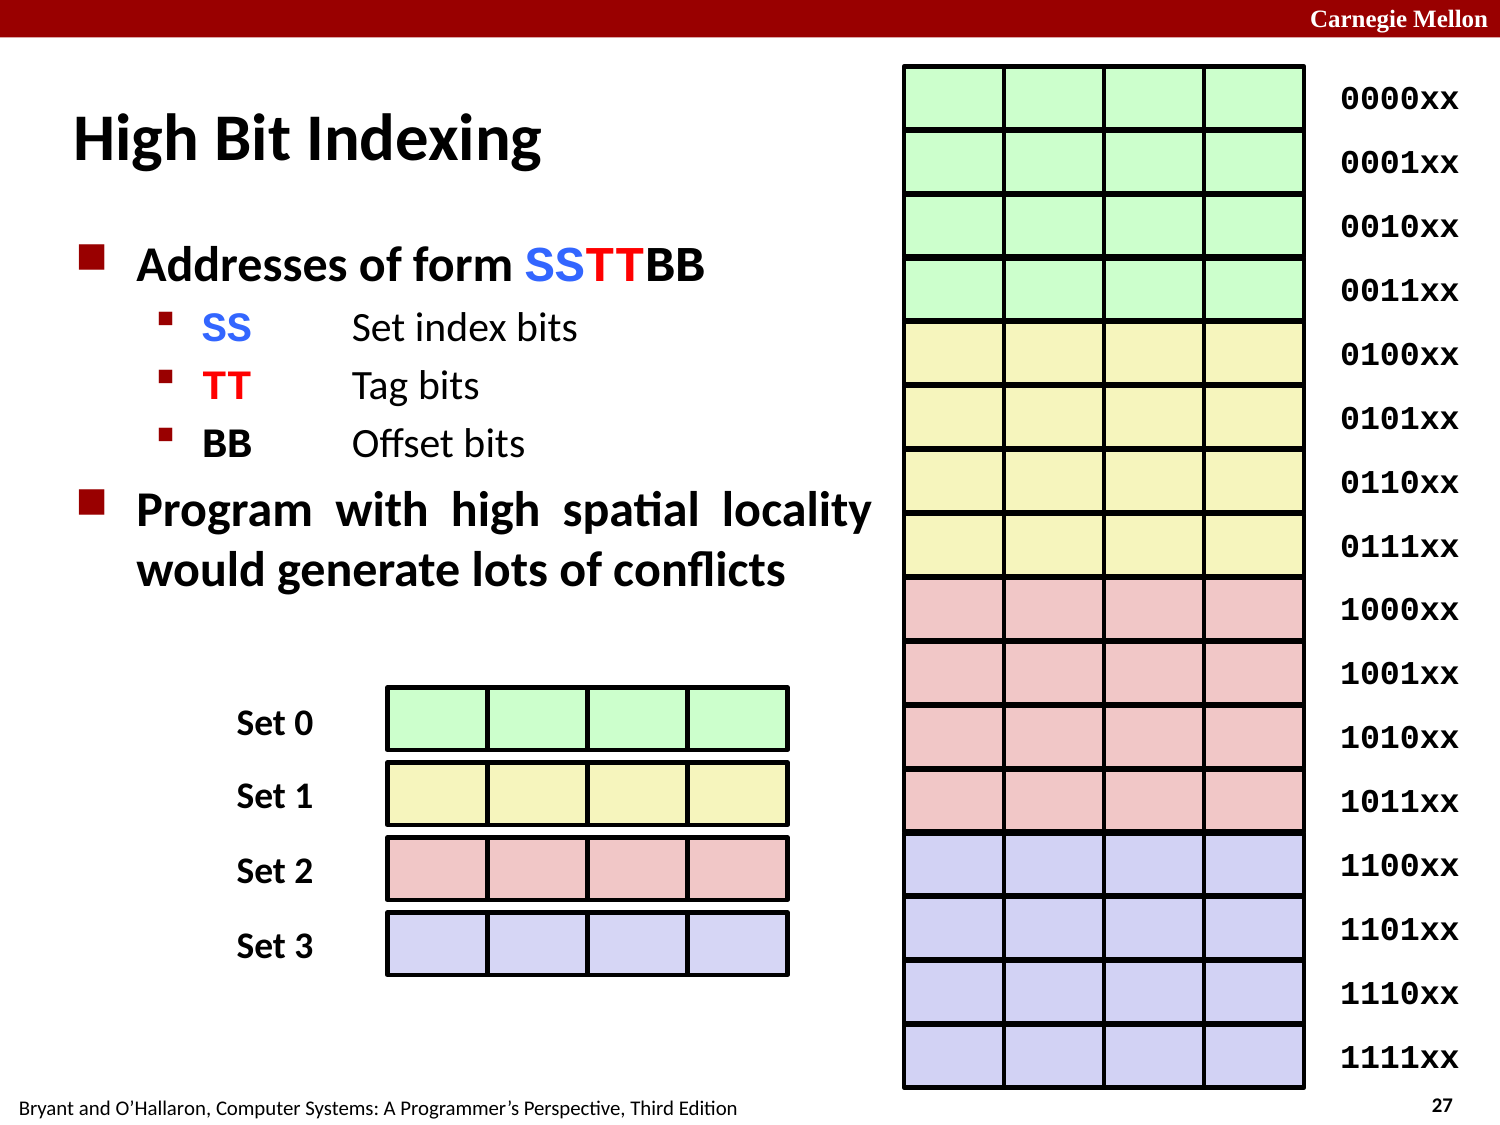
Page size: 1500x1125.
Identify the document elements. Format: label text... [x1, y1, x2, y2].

text_box 0101xx [1324, 384, 1475, 448]
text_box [387, 762, 788, 826]
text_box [903, 520, 1305, 577]
text_box Set 0 [199, 688, 350, 752]
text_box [903, 328, 1305, 385]
text_box Set 3 [199, 912, 350, 975]
text_box 0100xx [1324, 320, 1475, 384]
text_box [903, 774, 1305, 833]
text_box 0010xx [1324, 192, 1475, 256]
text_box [903, 200, 1305, 258]
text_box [903, 584, 1305, 641]
text_box 0011xx [1324, 256, 1475, 320]
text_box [903, 456, 1305, 513]
text_box Set 1 [199, 762, 350, 825]
text_box 1011xx [1324, 768, 1475, 831]
text_box 0110xx [1324, 448, 1475, 511]
text_box 1110xx [1324, 959, 1475, 1023]
text_box 1001xx [1324, 640, 1475, 703]
text_box 0000xx [1324, 65, 1475, 128]
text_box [903, 967, 1305, 1024]
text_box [903, 392, 1305, 449]
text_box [903, 647, 1305, 705]
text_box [903, 66, 1305, 130]
text_box Set 2 [199, 837, 350, 900]
text_box 1101xx [1324, 895, 1475, 959]
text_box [387, 687, 788, 751]
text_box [903, 839, 1305, 896]
text_box 0111xx [1324, 512, 1475, 575]
text_box 1010xx [1324, 704, 1475, 767]
text_box 0001xx [1324, 129, 1475, 192]
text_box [903, 136, 1305, 194]
list Addresses of form SSTTBB SS Set index bits TT Tag bits BB Offset bits Program with high spatial locality would generate lots of conflicts [64, 223, 888, 401]
text_box 1100xx [1324, 831, 1475, 895]
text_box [903, 1031, 1305, 1088]
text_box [903, 903, 1305, 960]
text_box 1111xx [1324, 1023, 1475, 1086]
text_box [903, 711, 1305, 769]
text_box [387, 837, 788, 901]
text_box 1000xx [1324, 576, 1475, 639]
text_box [387, 912, 788, 976]
title High Bit Indexing [58, 71, 876, 197]
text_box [903, 264, 1305, 321]
